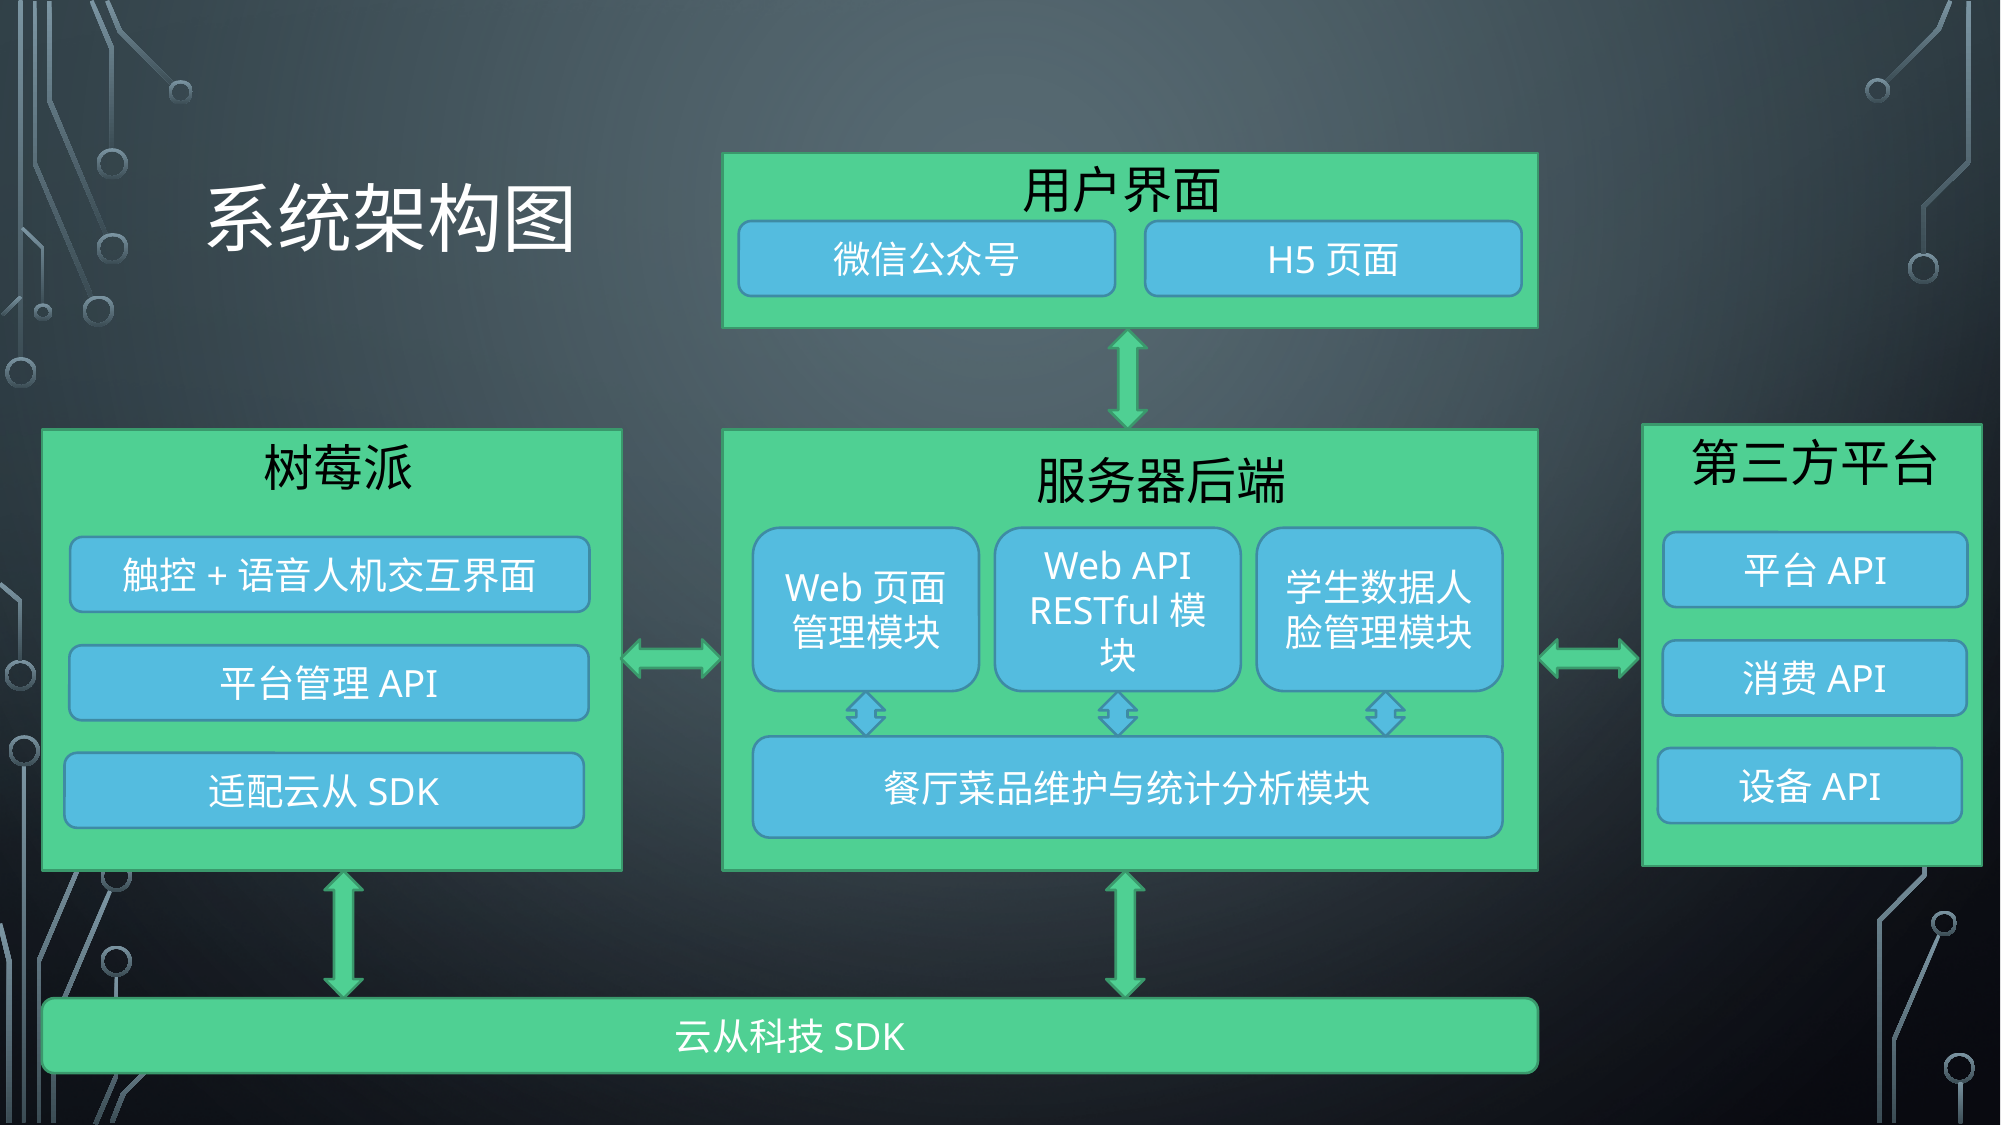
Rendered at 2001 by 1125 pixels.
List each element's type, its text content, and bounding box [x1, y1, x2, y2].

text_box [1537, 638, 1640, 679]
text_box 云从科技SDK [40, 996, 1540, 1075]
text_box 用户界面 [747, 150, 1497, 226]
text_box 设备API [1656, 746, 1964, 825]
text_box 适配云从SDK [63, 751, 586, 830]
text_box 触控+语音人机交互界面 [68, 535, 591, 614]
text_box 餐厅菜品维护与统计分析模块 [751, 735, 1504, 839]
text_box [1641, 423, 1983, 867]
text_box Web API RESTful模块 [993, 526, 1243, 693]
text_box 平台管理API [67, 643, 590, 722]
text_box [721, 152, 1539, 329]
text_box H5页面 [1143, 219, 1523, 298]
text_box [41, 428, 623, 872]
text_box 第三方平台 [1672, 424, 1958, 500]
text_box 学生数据人脸管理模块 [1255, 526, 1504, 693]
text_box 微信公众号 [737, 219, 1117, 298]
text_box 树莓派 [230, 429, 447, 504]
text_box [1097, 690, 1139, 738]
text_box 消费API [1661, 639, 1969, 717]
title 系统架构图 [187, 101, 1813, 344]
text_box [1107, 328, 1149, 431]
text_box [845, 690, 887, 738]
text_box [1105, 869, 1146, 1000]
text_box [721, 428, 1539, 872]
text_box [619, 638, 723, 679]
text_box 服务器后端 [994, 442, 1328, 517]
text_box 平台API [1662, 530, 1969, 609]
text_box [323, 869, 364, 996]
text_box [1365, 690, 1406, 738]
text_box Web页面管理模块 [751, 526, 981, 693]
